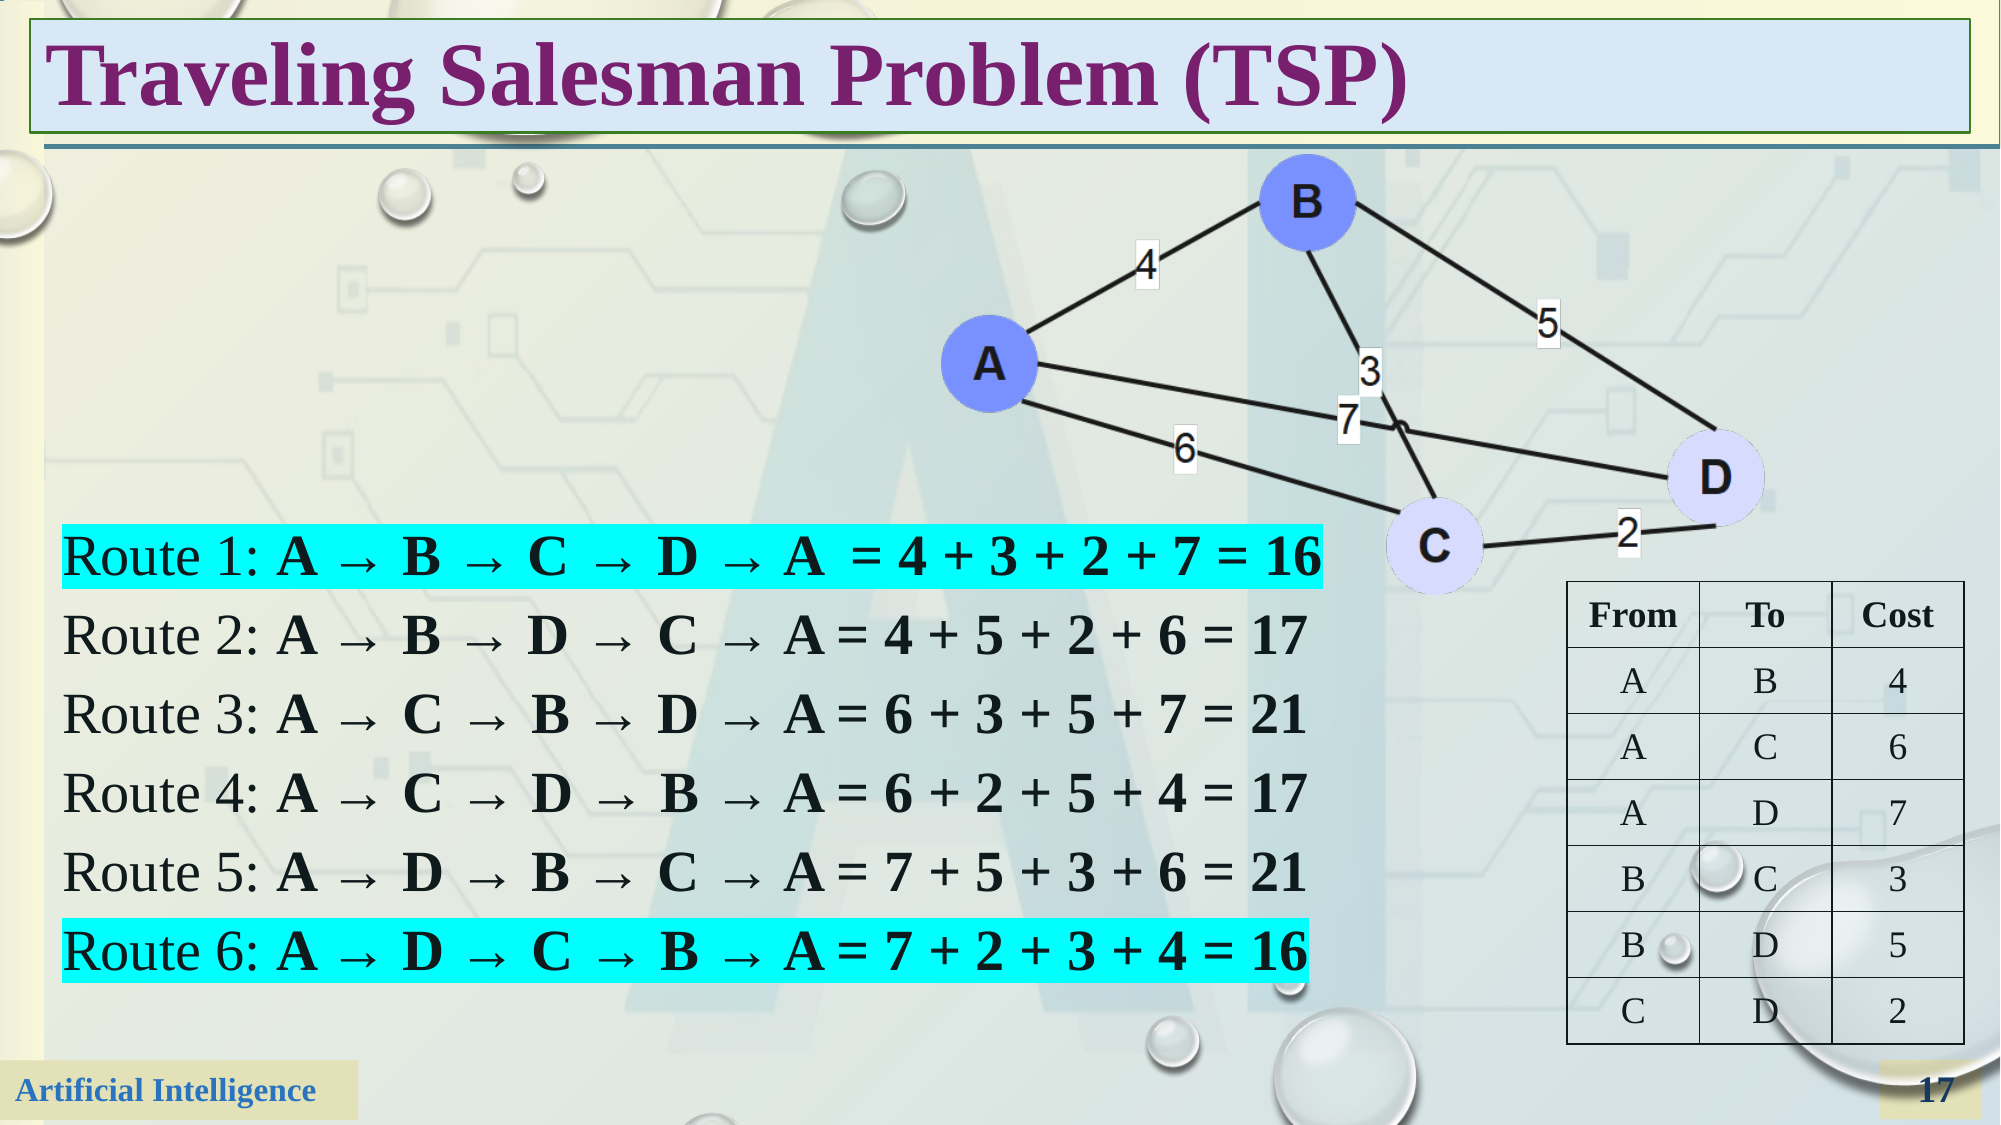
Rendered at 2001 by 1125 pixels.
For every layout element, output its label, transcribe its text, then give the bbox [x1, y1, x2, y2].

table_cell C [1568, 978, 1699, 1043]
table_cell C [1700, 846, 1831, 911]
table_cell C [1700, 714, 1831, 779]
text_box Route 1: A → B → C → D → A = 4 + 3 + 2 + 7 = 16 Route 2: A → B → D → C → A = 4 + 5 + 2 + 6 = 17 Route 3: A → C → B → D → A = 6 + 3 + 5 + 7 = 21 Route 4: A → C → D → B → A = 6 + 2 + 5 + 4 = 17 Route 5: A → D → B → C → A = 7 + 5 + 3 + 6 = 21 Route 6: A → D → C → B → A = 7 + 2 + 3 + 4 = 16 [47, 521, 1439, 1099]
table_cell 3 [1833, 846, 1963, 911]
table_cell 6 [1833, 714, 1963, 779]
table_cell A [1568, 648, 1699, 713]
table_cell 4 [1833, 648, 1963, 713]
table_cell B [1700, 648, 1831, 713]
table_header To [1700, 582, 1831, 647]
table_header From [1568, 596, 1699, 647]
table_cell D [1700, 978, 1831, 1043]
table_cell 7 [1833, 780, 1963, 845]
picture [0, 0, 2001, 1125]
table_cell A [1568, 714, 1699, 779]
table_cell D [1700, 912, 1831, 977]
title Traveling Salesman Problem (TSP) [29, 18, 1971, 134]
slide_number 17 [1692, 1057, 1970, 1118]
table_cell A [1568, 780, 1699, 845]
table_header Cost [1833, 582, 1963, 647]
table_cell D [1700, 780, 1831, 845]
table_cell B [1568, 846, 1699, 911]
table_cell B [1568, 912, 1699, 977]
table_cell 2 [1833, 978, 1963, 1043]
table_cell 5 [1833, 912, 1963, 977]
